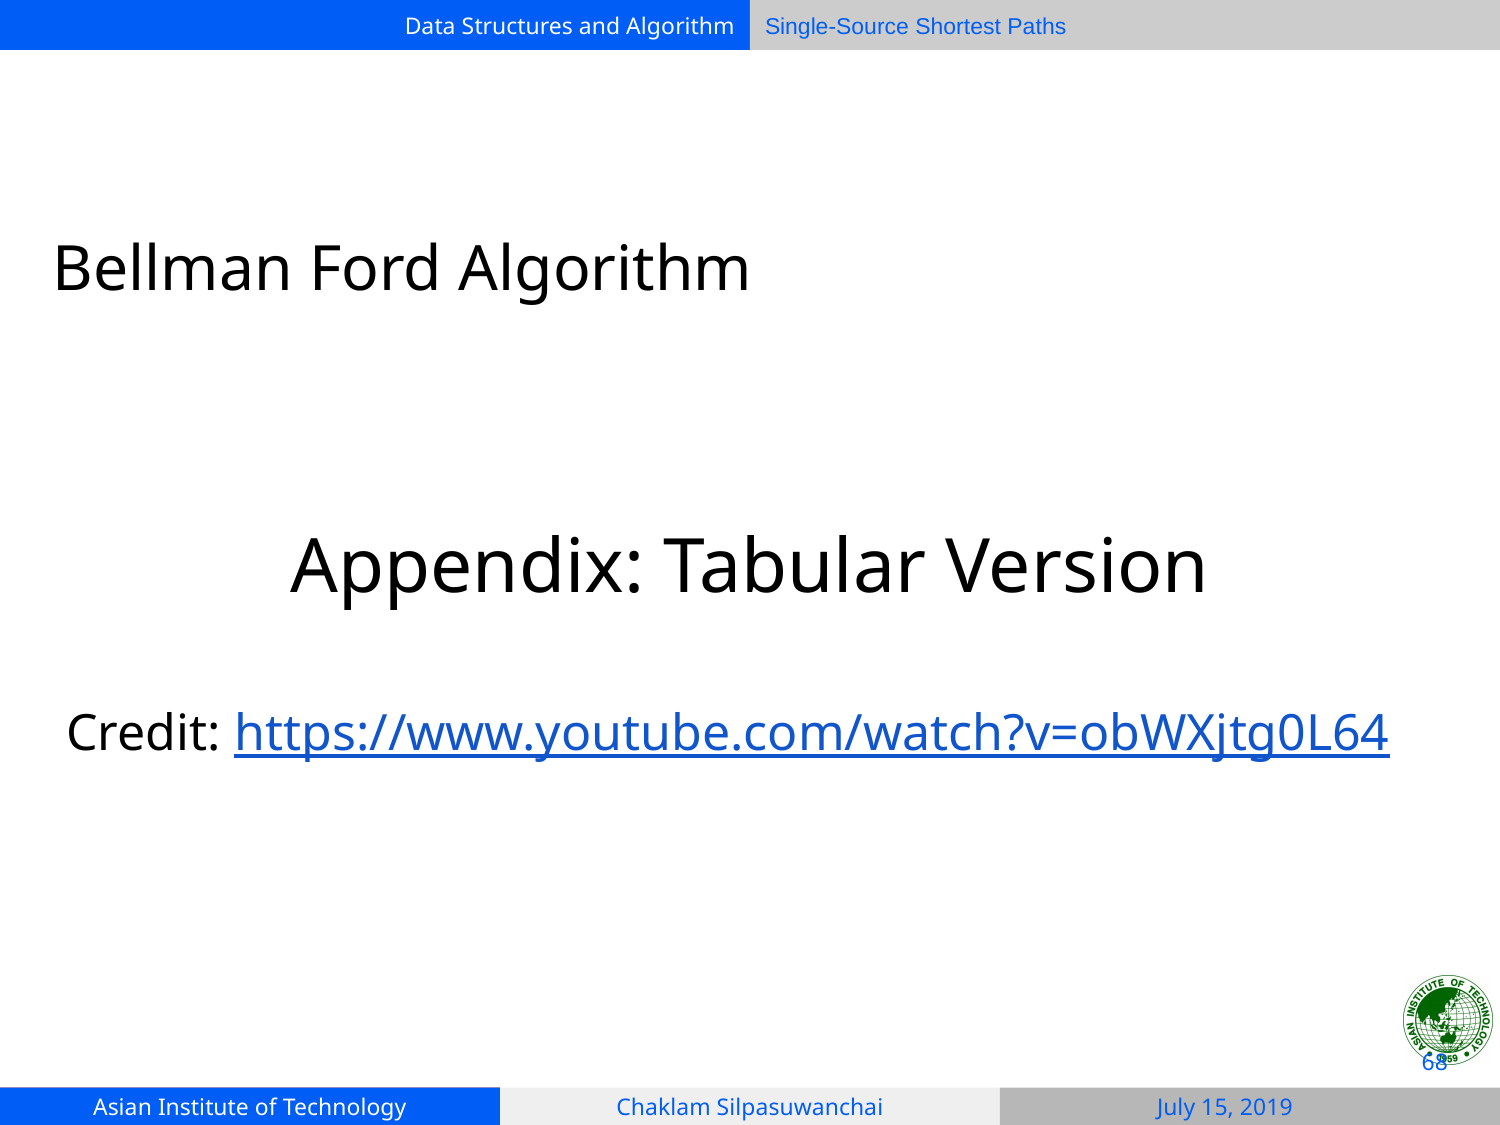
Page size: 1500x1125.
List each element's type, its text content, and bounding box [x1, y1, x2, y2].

picture [1406, 975, 1493, 1065]
text_box Credit: https://www.youtube.com/watch?v=obWXjtg0L64 [51, 685, 1406, 1125]
list Bellman Ford Algorithm [37, 212, 1475, 972]
slide_number ‹#› [1406, 1019, 1480, 1106]
